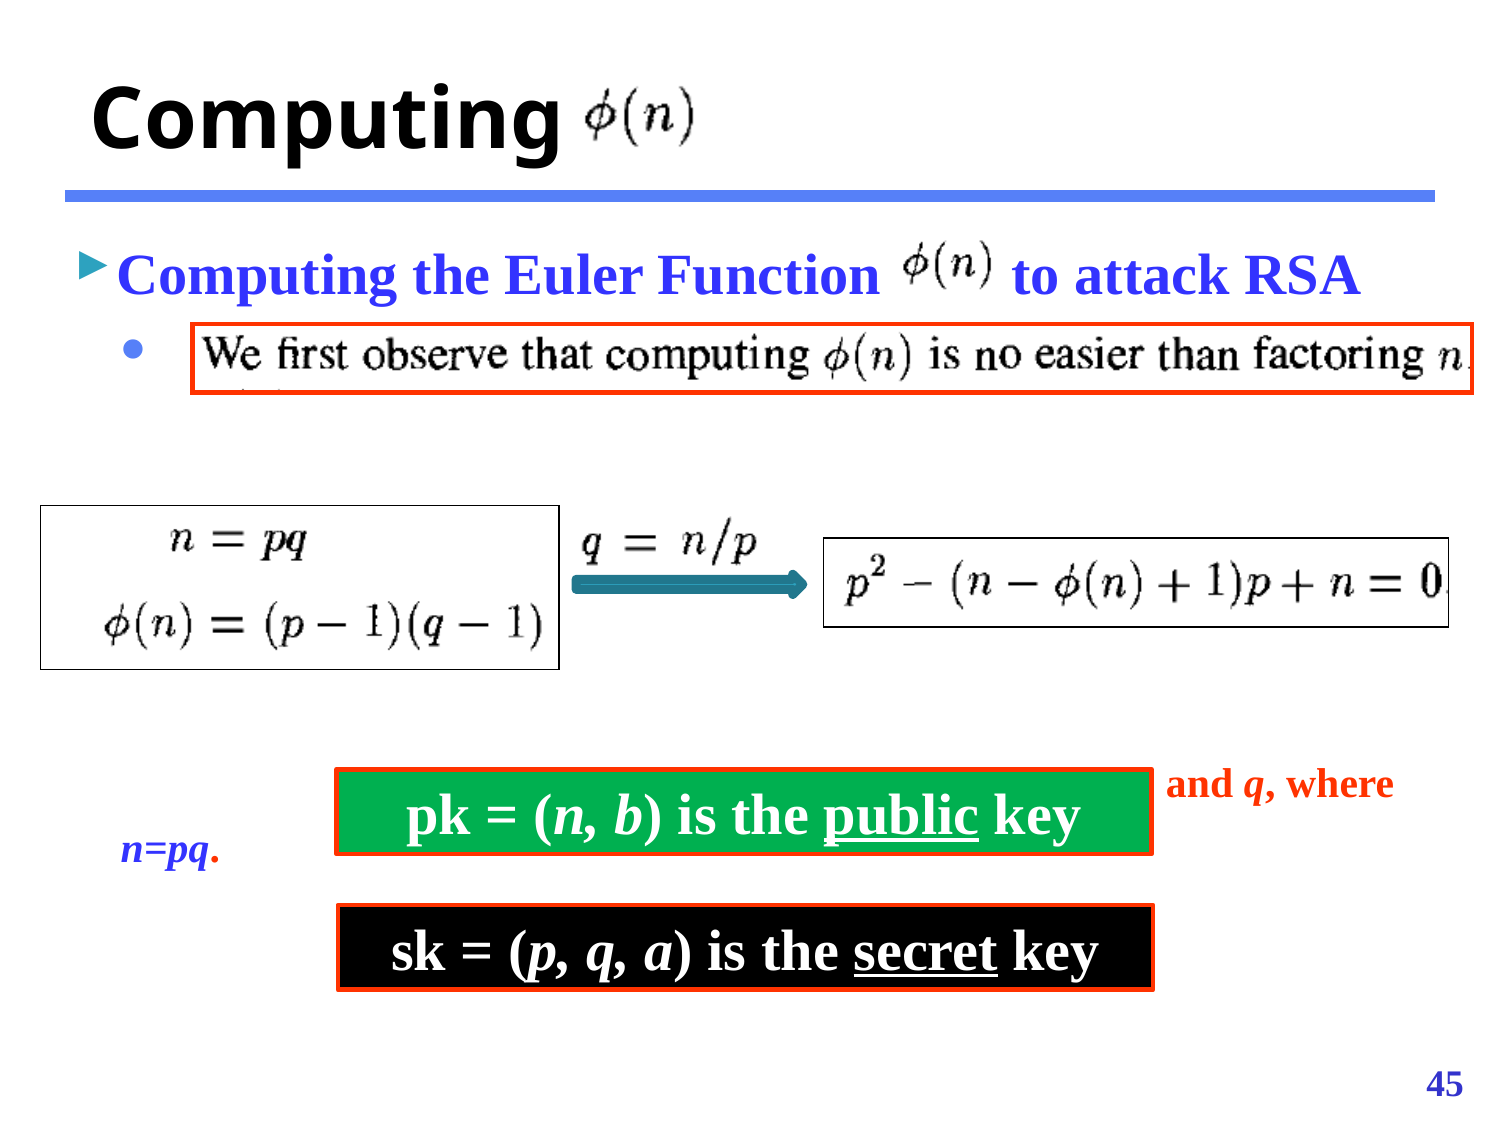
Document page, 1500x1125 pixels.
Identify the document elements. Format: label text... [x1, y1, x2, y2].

text_box [571, 569, 808, 599]
title Computing [75, 45, 1425, 185]
list Computing the Euler Function to attack RSA The two roots will be p and q, where n=pq. [41, 207, 1500, 799]
picture [899, 235, 999, 291]
picture [575, 514, 769, 572]
picture [194, 326, 1470, 391]
picture [580, 80, 703, 150]
text_box sk = (p, q, a) is the secret key [337, 905, 1153, 990]
slide_number 45 [1316, 1051, 1479, 1112]
picture [823, 538, 1448, 627]
picture [40, 506, 559, 670]
text_box pk = (n, b) is the public key [336, 769, 1152, 854]
